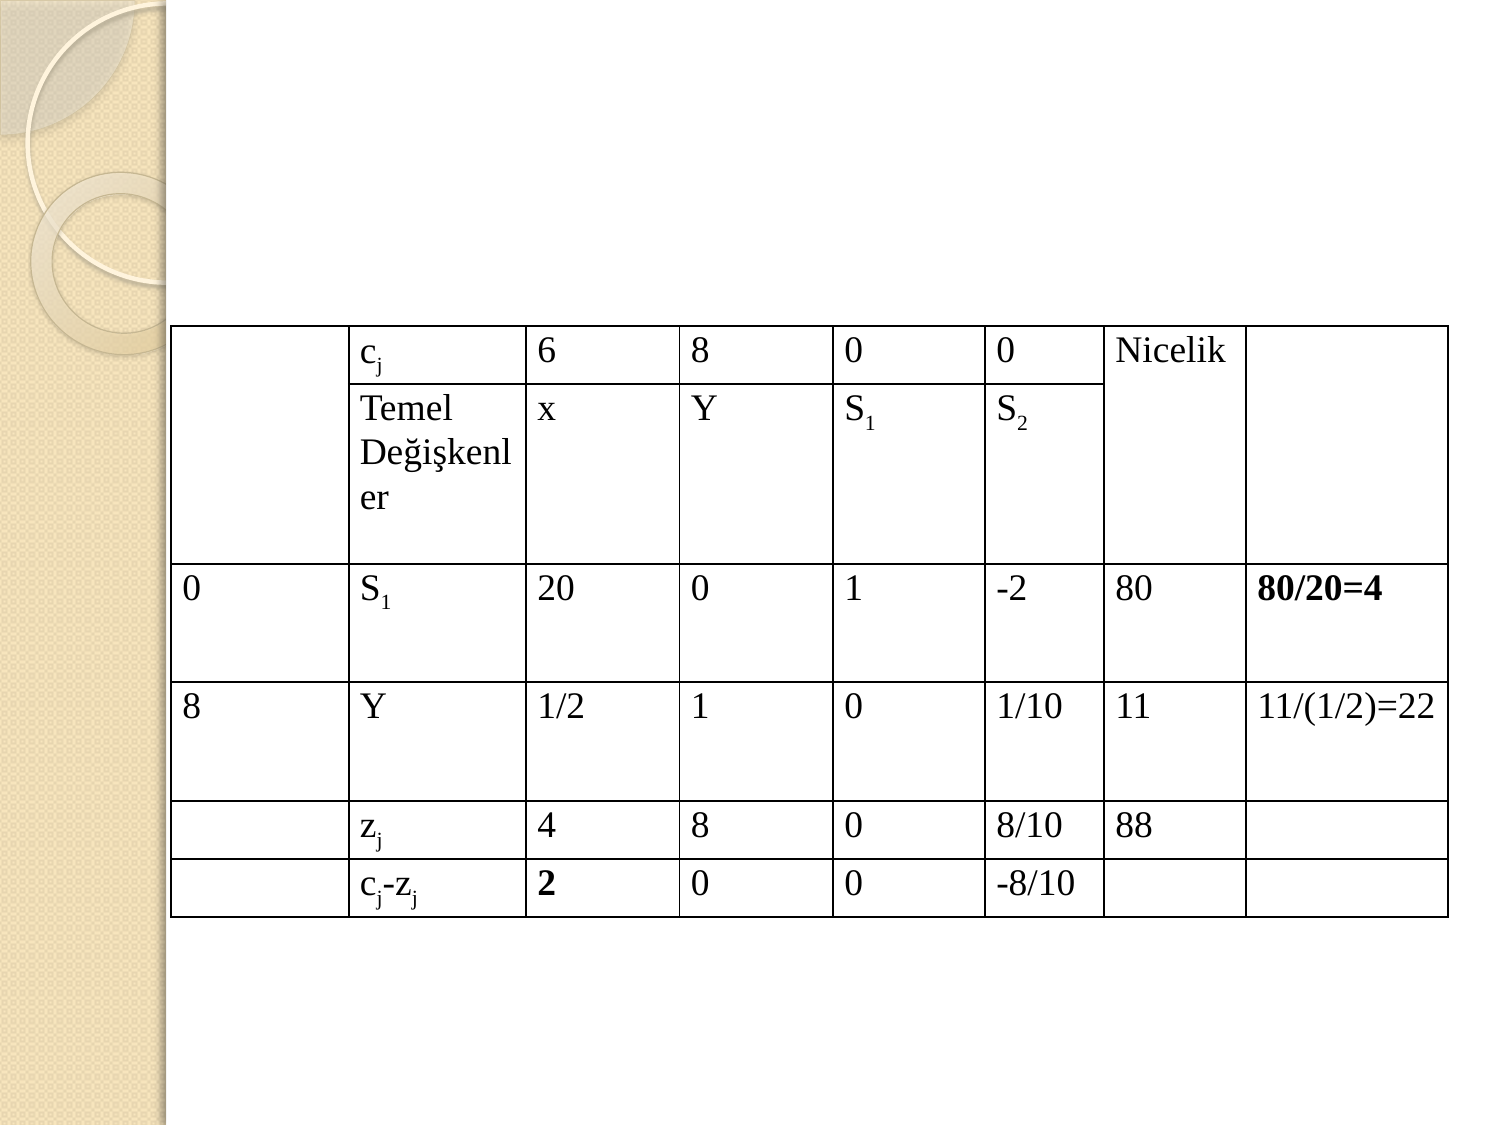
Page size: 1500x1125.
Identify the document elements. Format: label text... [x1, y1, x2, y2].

table_cell zj [350, 802, 525, 858]
table_cell 0 [834, 683, 984, 800]
table_header 6 [527, 327, 679, 383]
table_header 0 [834, 327, 984, 383]
table_cell S1 [834, 385, 984, 563]
table_header [1247, 327, 1447, 563]
table_cell S1 [350, 565, 525, 681]
table_cell 0 [680, 565, 832, 681]
table_cell 0 [172, 565, 348, 681]
table_cell 88 [1105, 802, 1245, 858]
table_cell [1247, 860, 1447, 916]
table_cell [172, 802, 348, 858]
table_header 8 [680, 327, 832, 383]
table_cell Y [350, 683, 525, 800]
table_cell Y [680, 385, 832, 563]
table_cell 80 [1105, 565, 1245, 681]
table_cell 8 [172, 683, 348, 800]
table_header [172, 327, 348, 563]
table_cell 0 [834, 860, 984, 916]
table_cell [172, 860, 348, 916]
table_cell Temel Değişkenler [350, 385, 525, 563]
table_cell 1/2 [527, 683, 679, 800]
table_header cj [350, 327, 525, 383]
table_cell 80/20=4 [1247, 565, 1447, 681]
table_cell 0 [834, 802, 984, 858]
table_cell [1105, 860, 1245, 916]
table_cell x [527, 385, 679, 563]
table_header Nicelik [1105, 327, 1245, 563]
table_cell 8 [680, 802, 832, 858]
table_cell 11/(1/2)=22 [1247, 683, 1447, 800]
table_cell 1/10 [986, 683, 1103, 800]
table_cell 20 [527, 565, 679, 681]
table_cell 4 [527, 802, 679, 858]
table_cell 2 [527, 860, 679, 916]
table_cell 1 [680, 683, 832, 800]
table_cell cj-zj [350, 860, 525, 916]
table_cell 11 [1105, 683, 1245, 800]
table_cell -8/10 [986, 860, 1103, 916]
table_cell [1247, 802, 1447, 858]
table_cell 8/10 [986, 802, 1103, 858]
table_header 0 [986, 327, 1103, 383]
table_cell S2 [986, 385, 1103, 563]
table_cell 0 [680, 860, 832, 916]
table_cell 1 [834, 565, 984, 681]
table_cell -2 [986, 565, 1103, 681]
